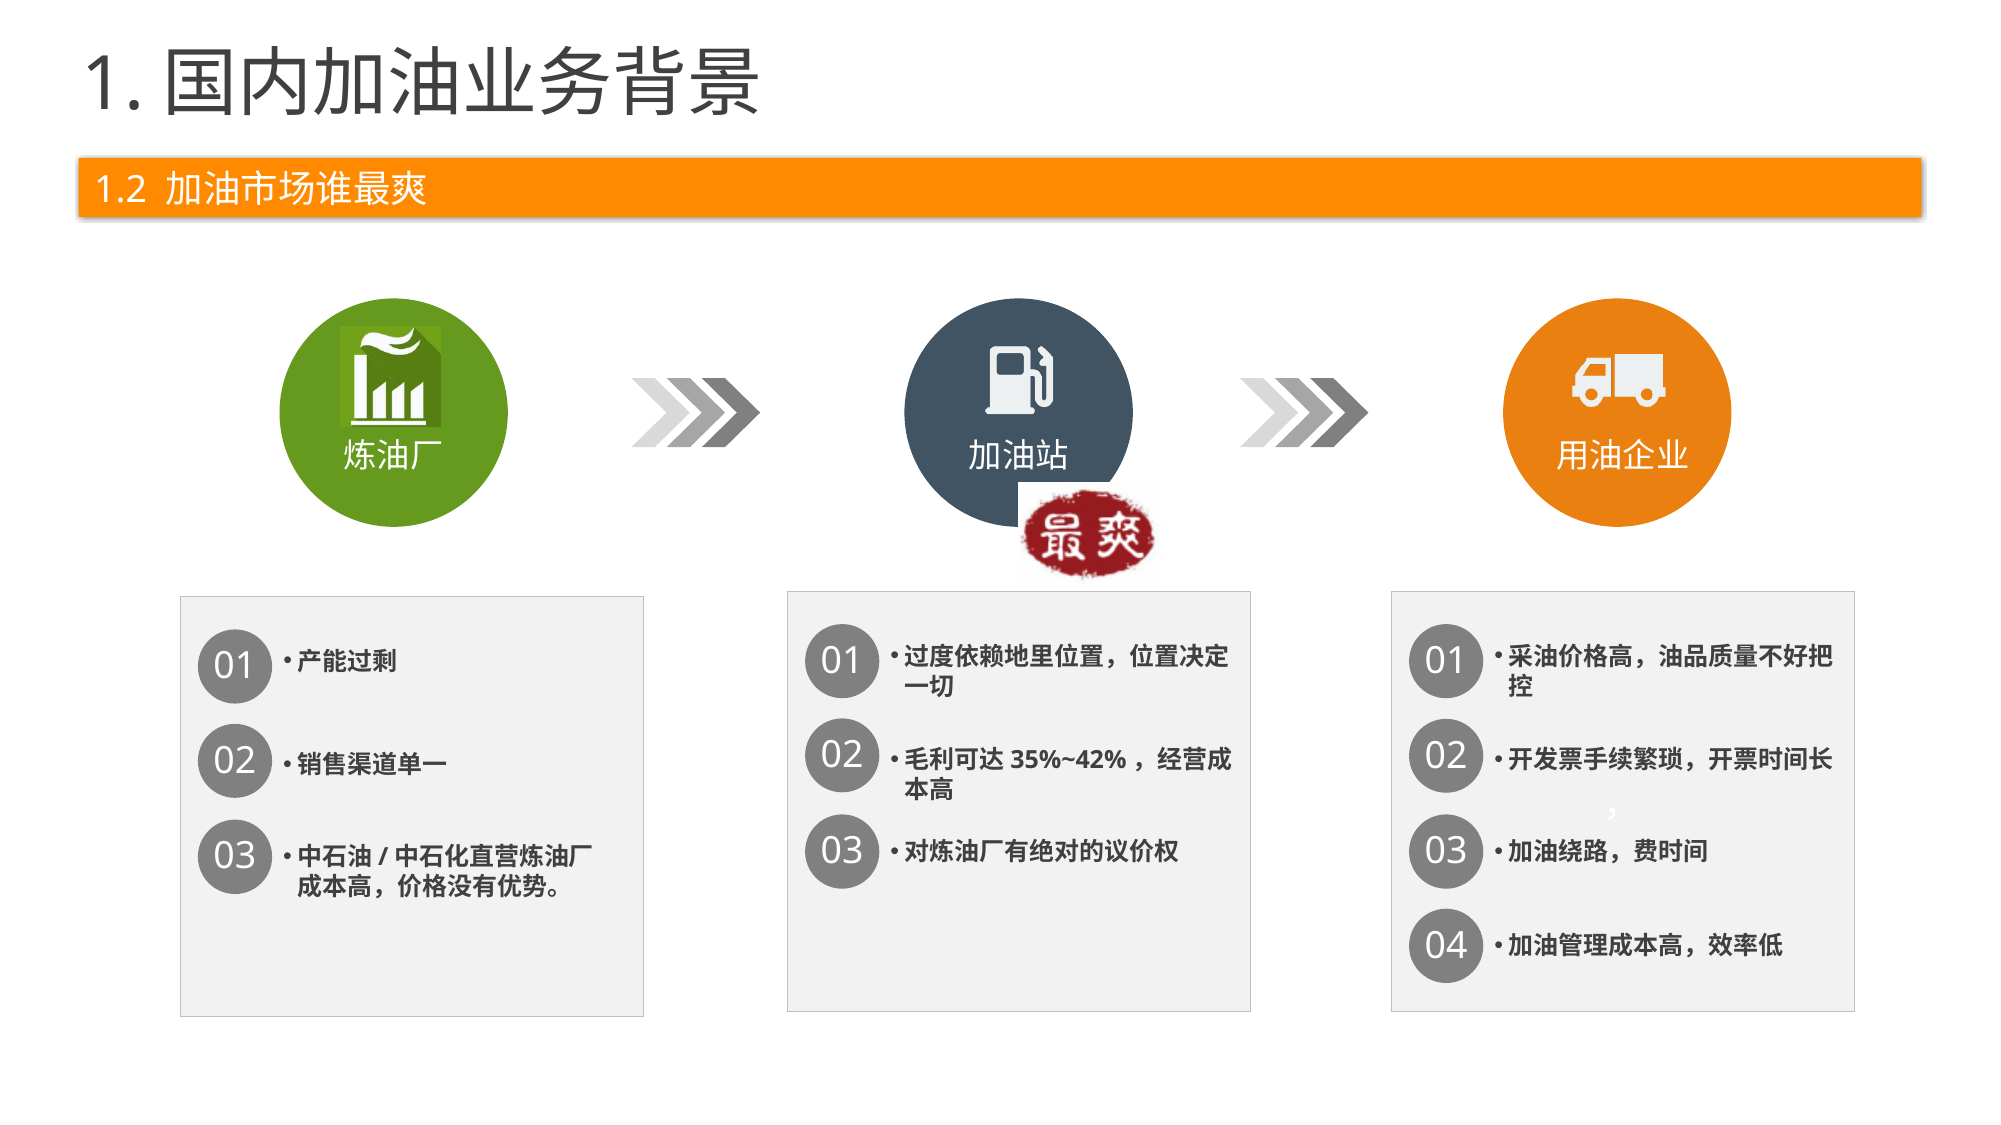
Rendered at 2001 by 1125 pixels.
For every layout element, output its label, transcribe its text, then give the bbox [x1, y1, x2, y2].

text_box 炼油厂 [312, 426, 475, 482]
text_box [1239, 378, 1369, 448]
text_box [278, 297, 509, 528]
text_box 加油站 [904, 426, 1133, 482]
picture [1558, 320, 1678, 440]
text_box 用油企业 [1514, 426, 1732, 482]
text_box [1525, 482, 1710, 528]
picture [340, 326, 441, 427]
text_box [787, 591, 1250, 1012]
picture [980, 341, 1058, 419]
picture [1018, 482, 1164, 584]
text_box [926, 482, 1018, 528]
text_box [631, 378, 761, 448]
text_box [180, 596, 643, 1017]
text_box [903, 297, 1134, 427]
text_box [78, 157, 1922, 218]
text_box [1391, 591, 1854, 1012]
text_box 1.2 加油市场谁最爽 [94, 164, 1849, 210]
text_box [1502, 297, 1733, 464]
text_box 1.国内加油业务背景 [81, 51, 1922, 124]
